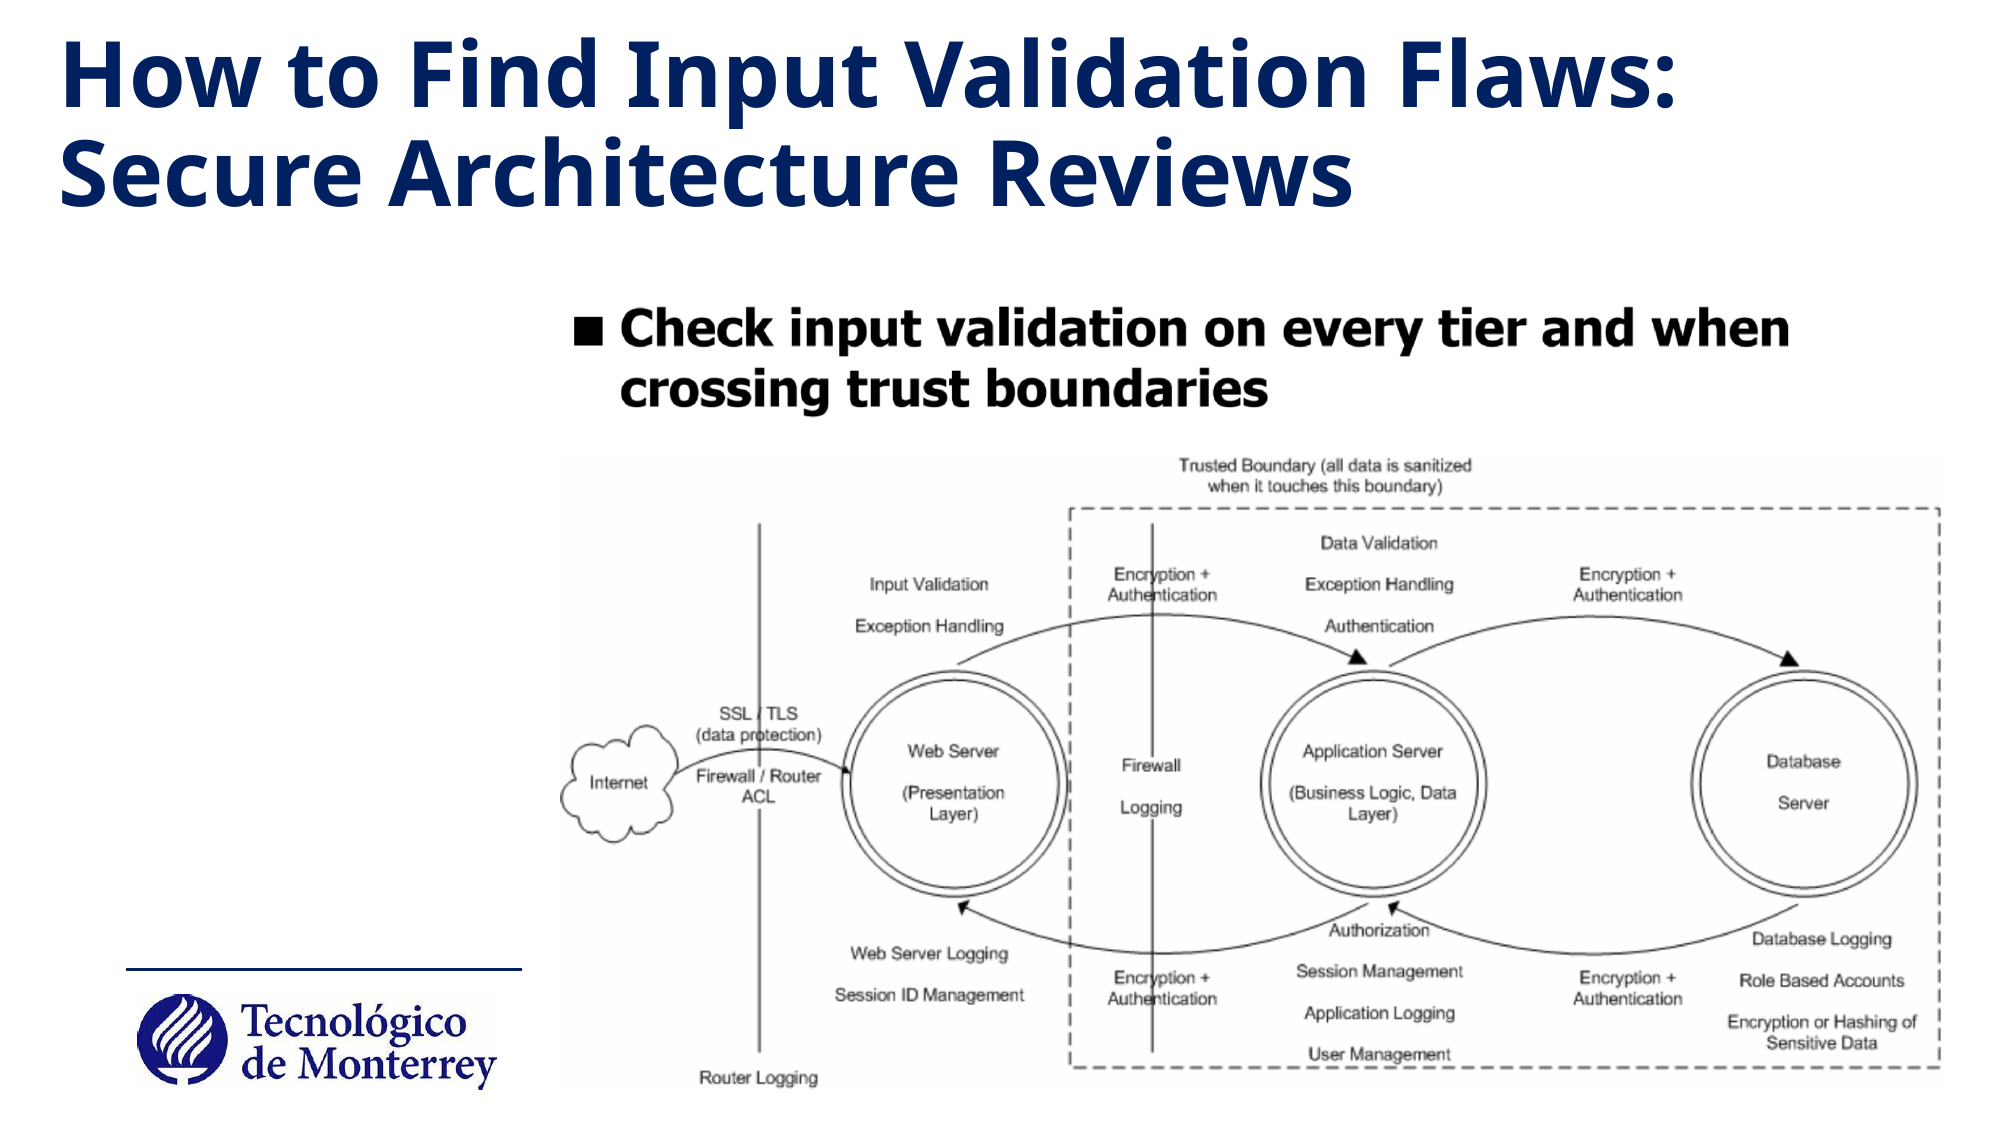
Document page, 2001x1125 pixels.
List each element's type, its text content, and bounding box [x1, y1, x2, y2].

picture [522, 276, 1967, 1106]
picture [137, 994, 497, 1090]
title How to Find Input Validation Flaws: Secure Architecture Reviews [43, 19, 1769, 237]
